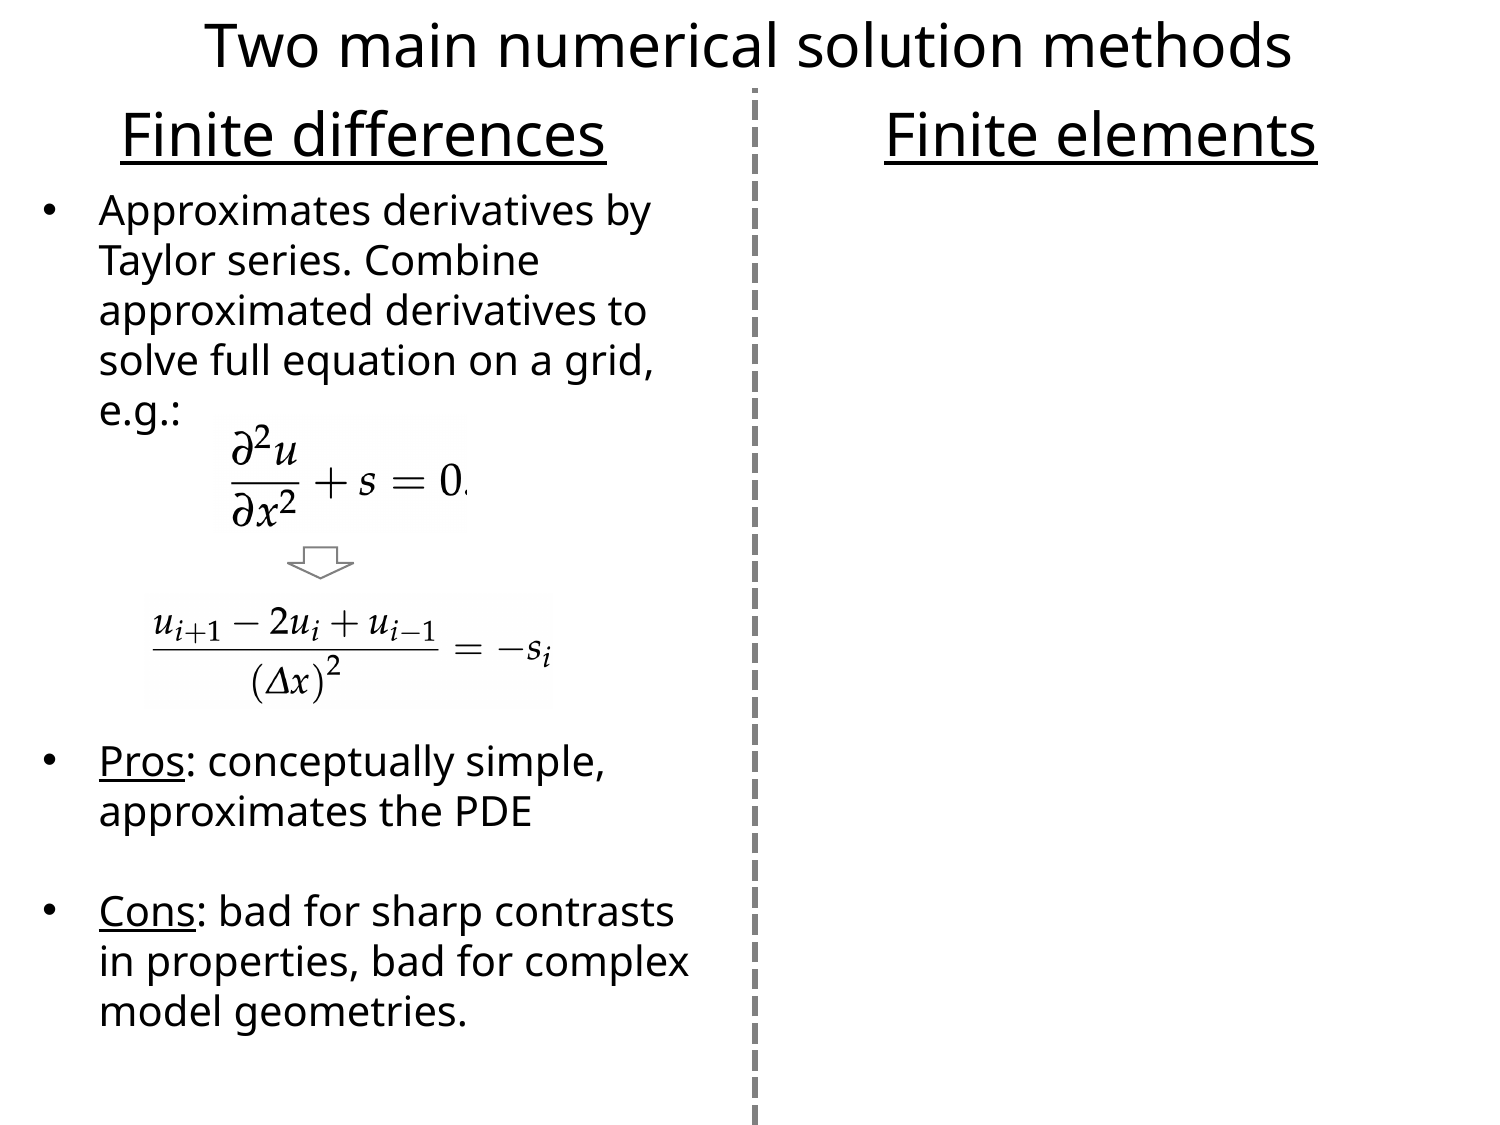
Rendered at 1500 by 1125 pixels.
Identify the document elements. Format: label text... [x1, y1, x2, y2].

text_box [286, 546, 355, 580]
text_box Finite elements [804, 88, 1398, 176]
picture [144, 593, 553, 709]
text_box Two main numerical solution methods [0, 0, 1500, 88]
text_box Approximates derivatives by Taylor series. Combine approximated derivatives to solve full equation on a grid, e.g.: Pros: conceptually simple, approximates the PDE Cons: bad for sharp contrasts in properties, bad for complex model geometries. [27, 176, 715, 1042]
text_box Finite differences [67, 88, 660, 176]
picture [213, 414, 467, 533]
